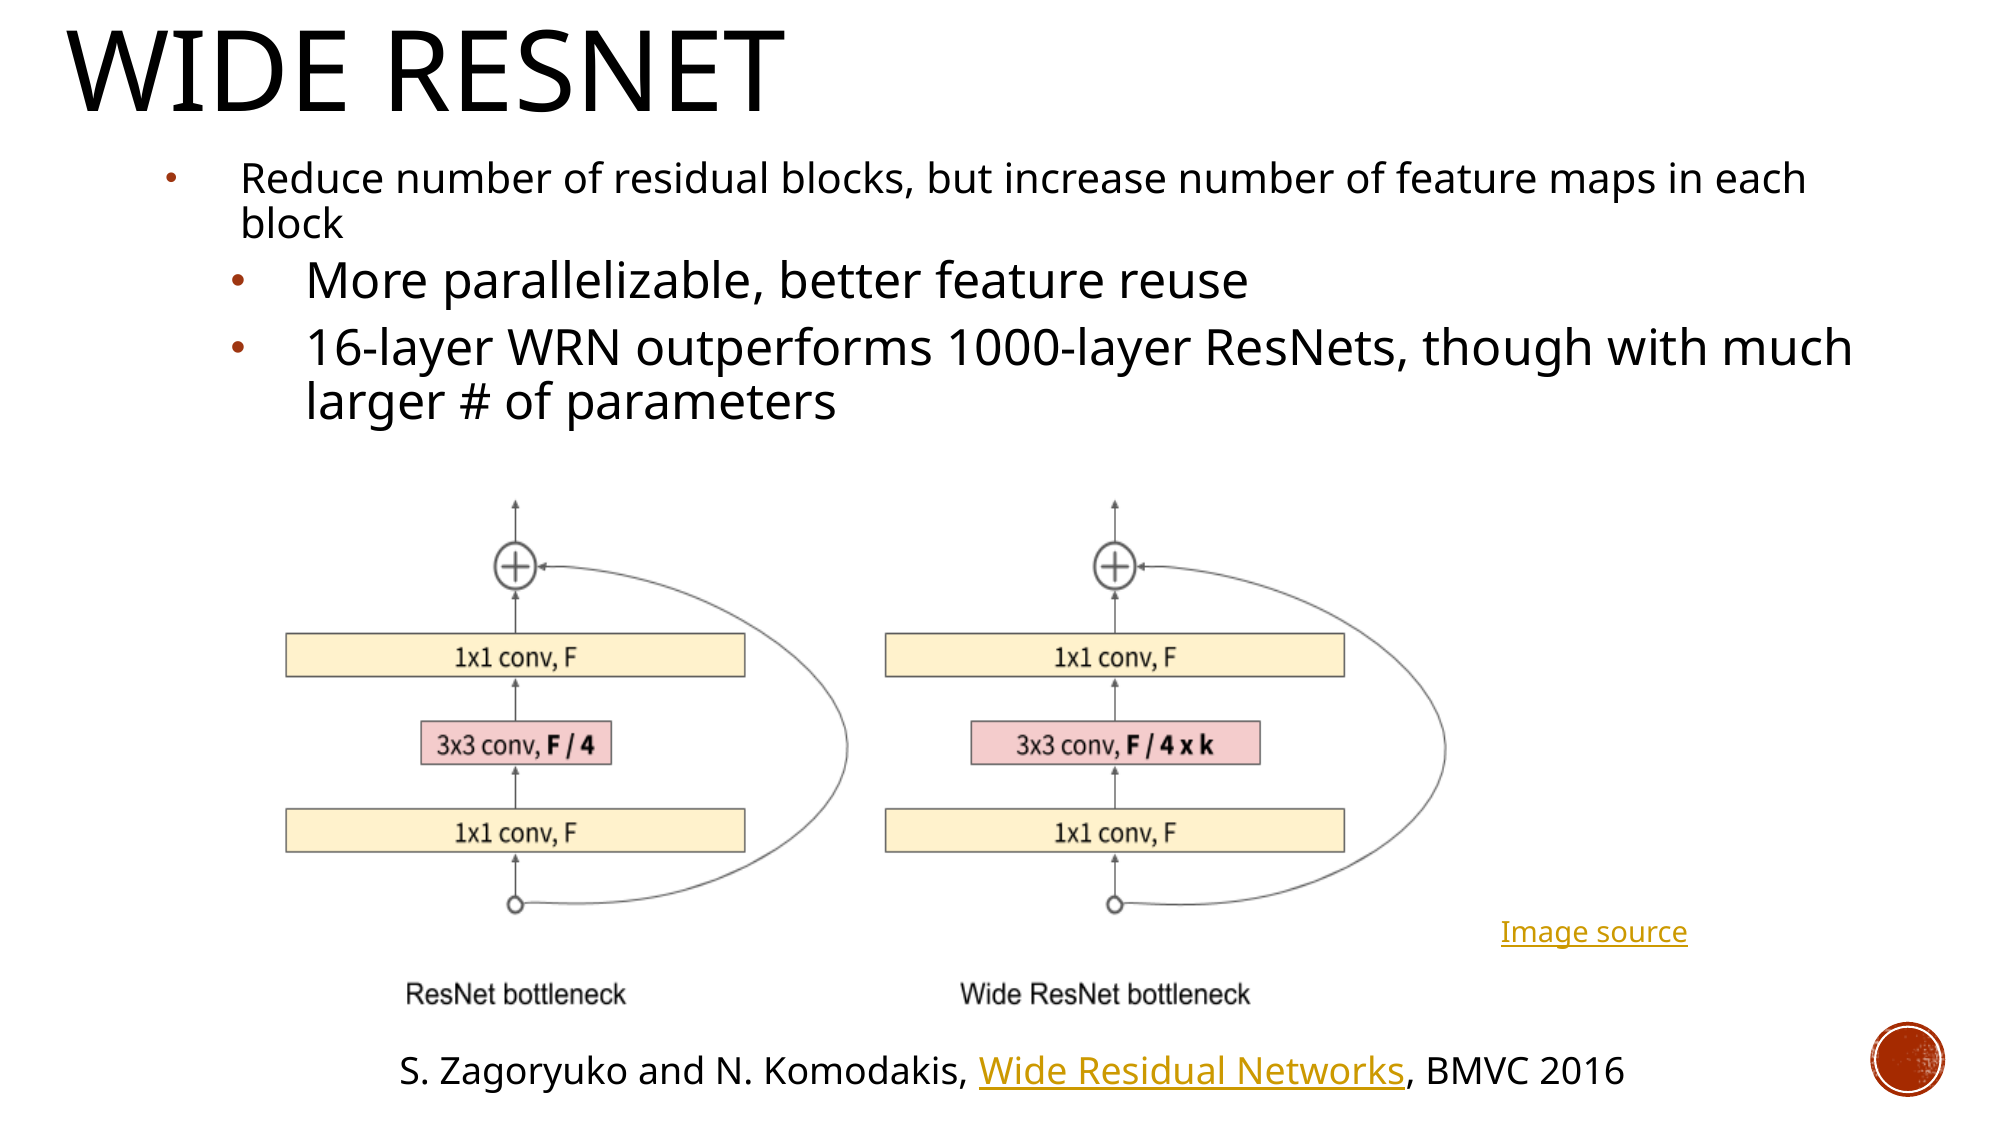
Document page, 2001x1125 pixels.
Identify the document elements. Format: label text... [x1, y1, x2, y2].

text_box S. Zagoryuko and N. Komodakis, Wide Residual Networks, BMVC 2016 [275, 1039, 1750, 1106]
list Reduce number of residual blocks, but increase number of feature maps in each block More parallelizable, better feature reuse 16-layer WRN outperforms 1000-layer ResNets, though with much larger # of parameters [150, 149, 1888, 1013]
text_box Image source [1489, 906, 1704, 961]
title Wide ResNet [50, 0, 1850, 150]
picture [245, 473, 1488, 1029]
